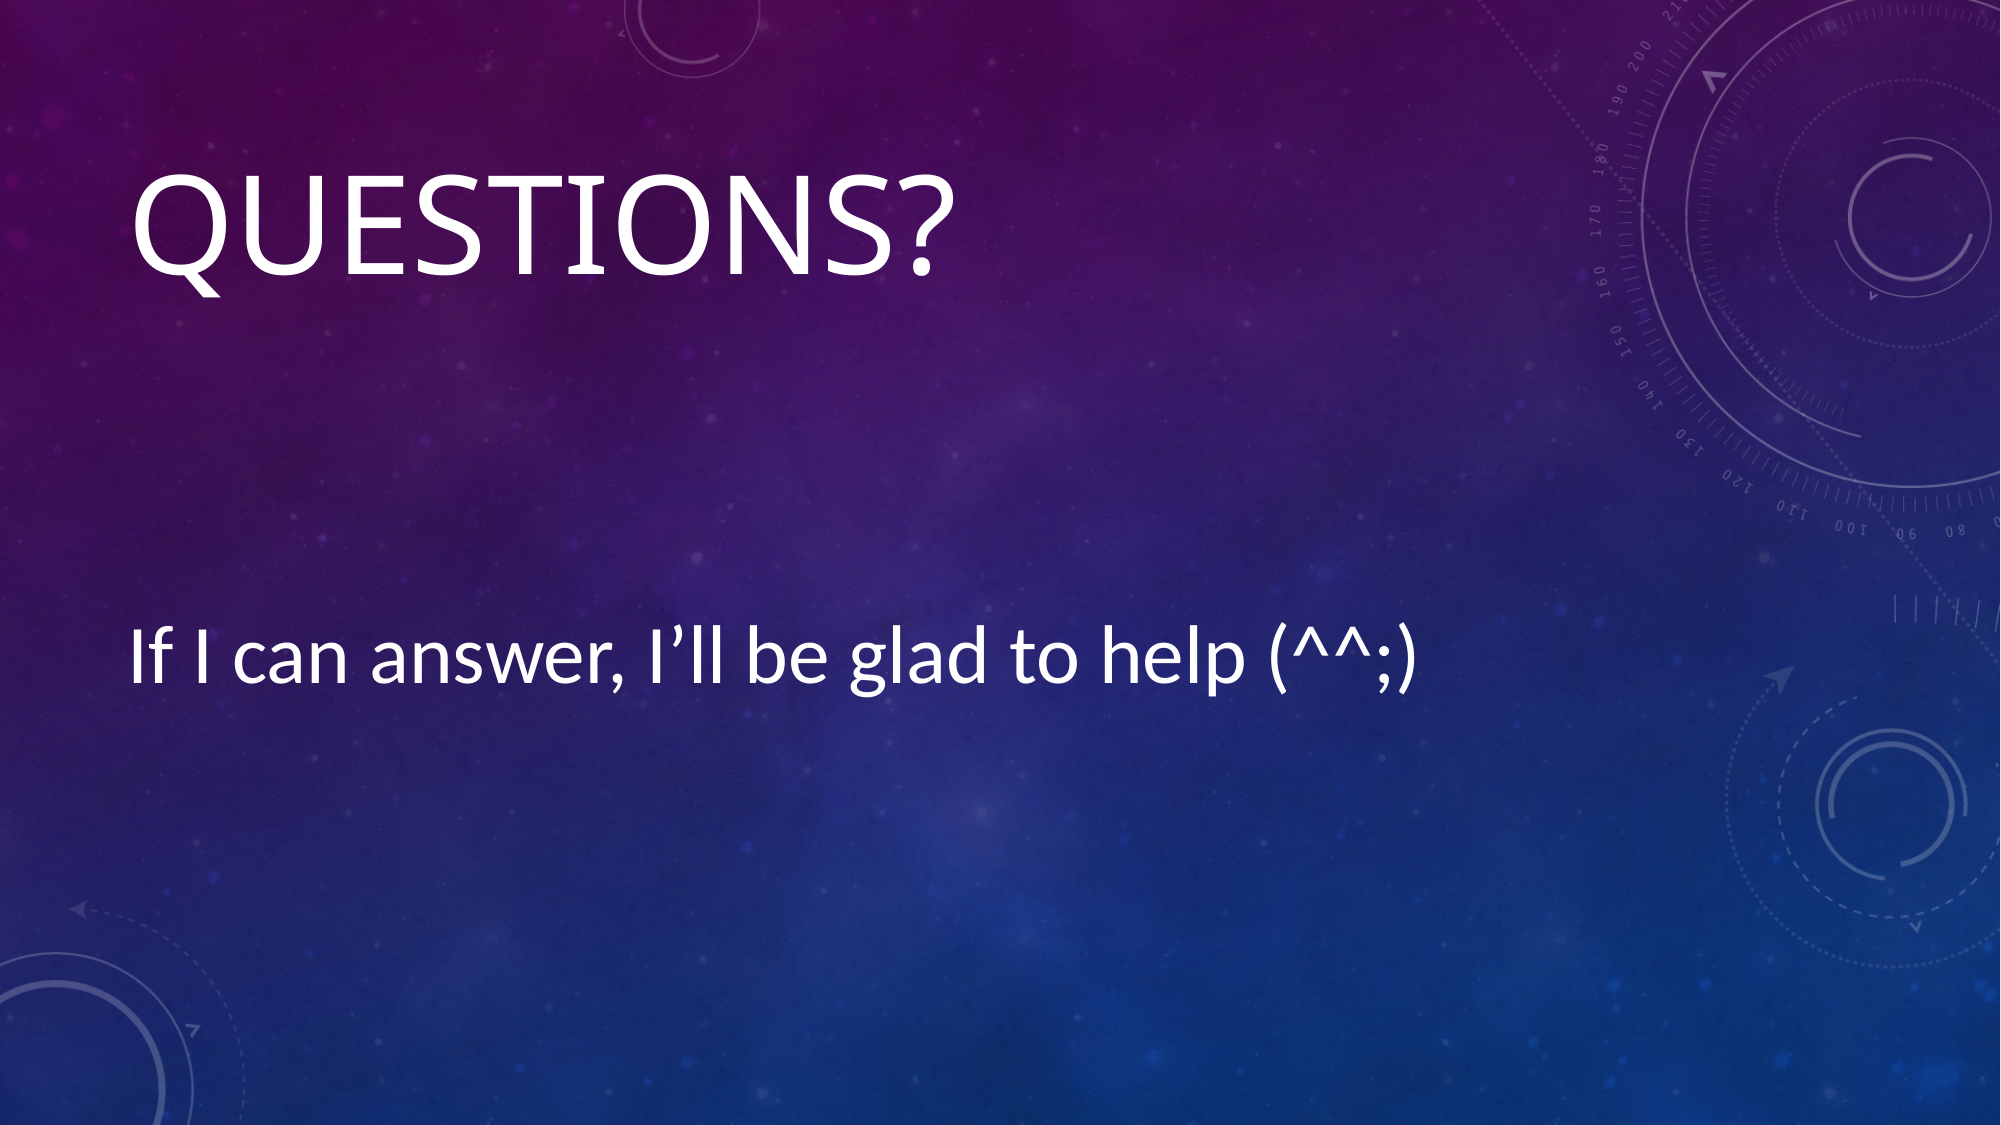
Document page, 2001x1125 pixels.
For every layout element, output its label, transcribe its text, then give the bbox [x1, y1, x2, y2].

title Questions? [112, 99, 1775, 339]
picture [0, 0, 2001, 1125]
list If I can answer, I’ll be glad to help (^^;) [112, 351, 1775, 950]
